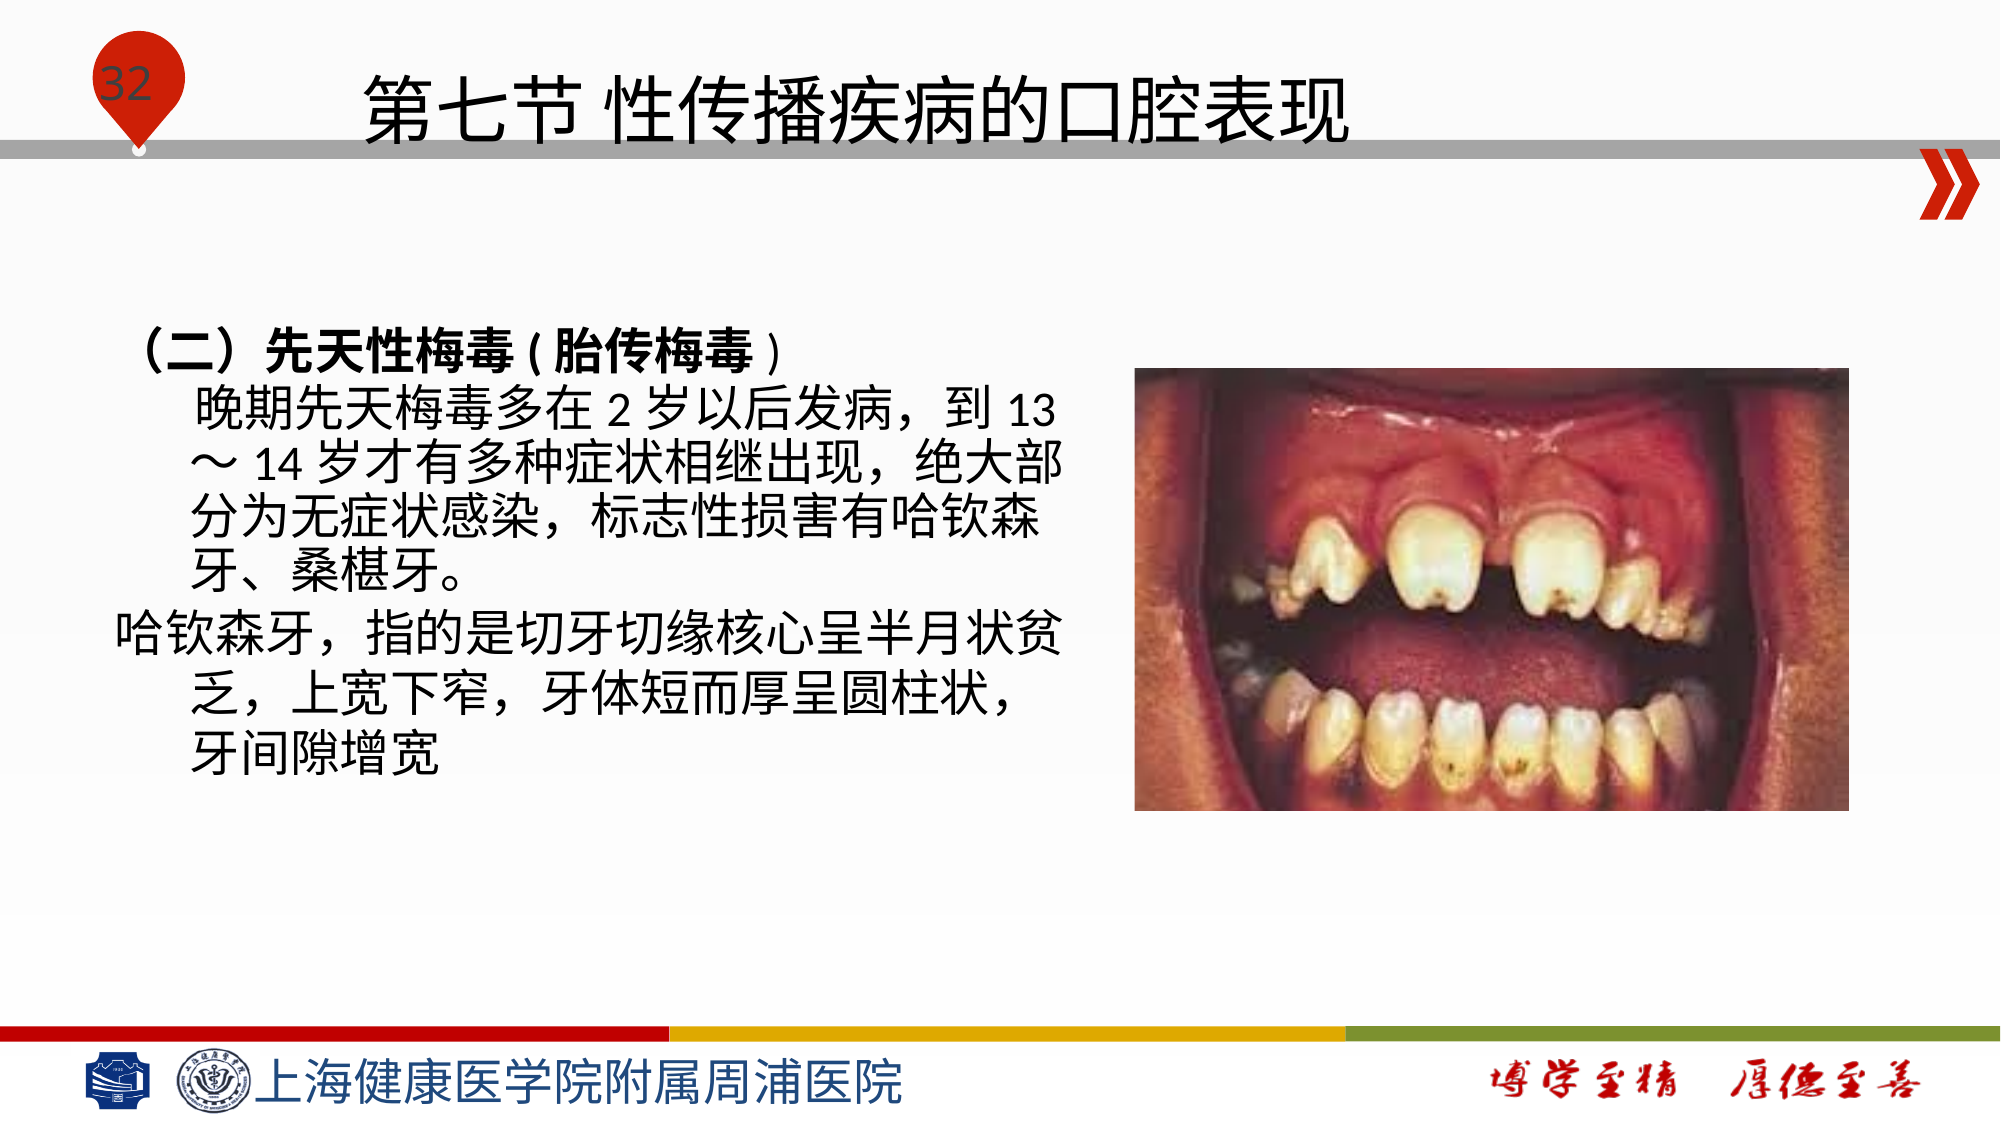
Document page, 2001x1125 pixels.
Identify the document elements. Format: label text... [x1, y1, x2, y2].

title 第七节 性传播疾病的口腔表现 [324, 37, 1388, 180]
list （二）先天性梅毒(胎传梅毒) 晚期先天梅毒多在2岁以后发病，到13～14岁才有多种症状相继出现，绝大部分为无症状感染，标志性损害有哈钦森牙、桑椹牙。 哈钦森牙，指的是切牙切缘核心呈半月状贫乏，上宽下窄，牙体短而厚呈圆柱状，牙间隙增宽 [99, 319, 1098, 1005]
picture [70, 1042, 260, 1121]
picture [1134, 367, 1850, 812]
picture [1458, 1043, 1955, 1124]
